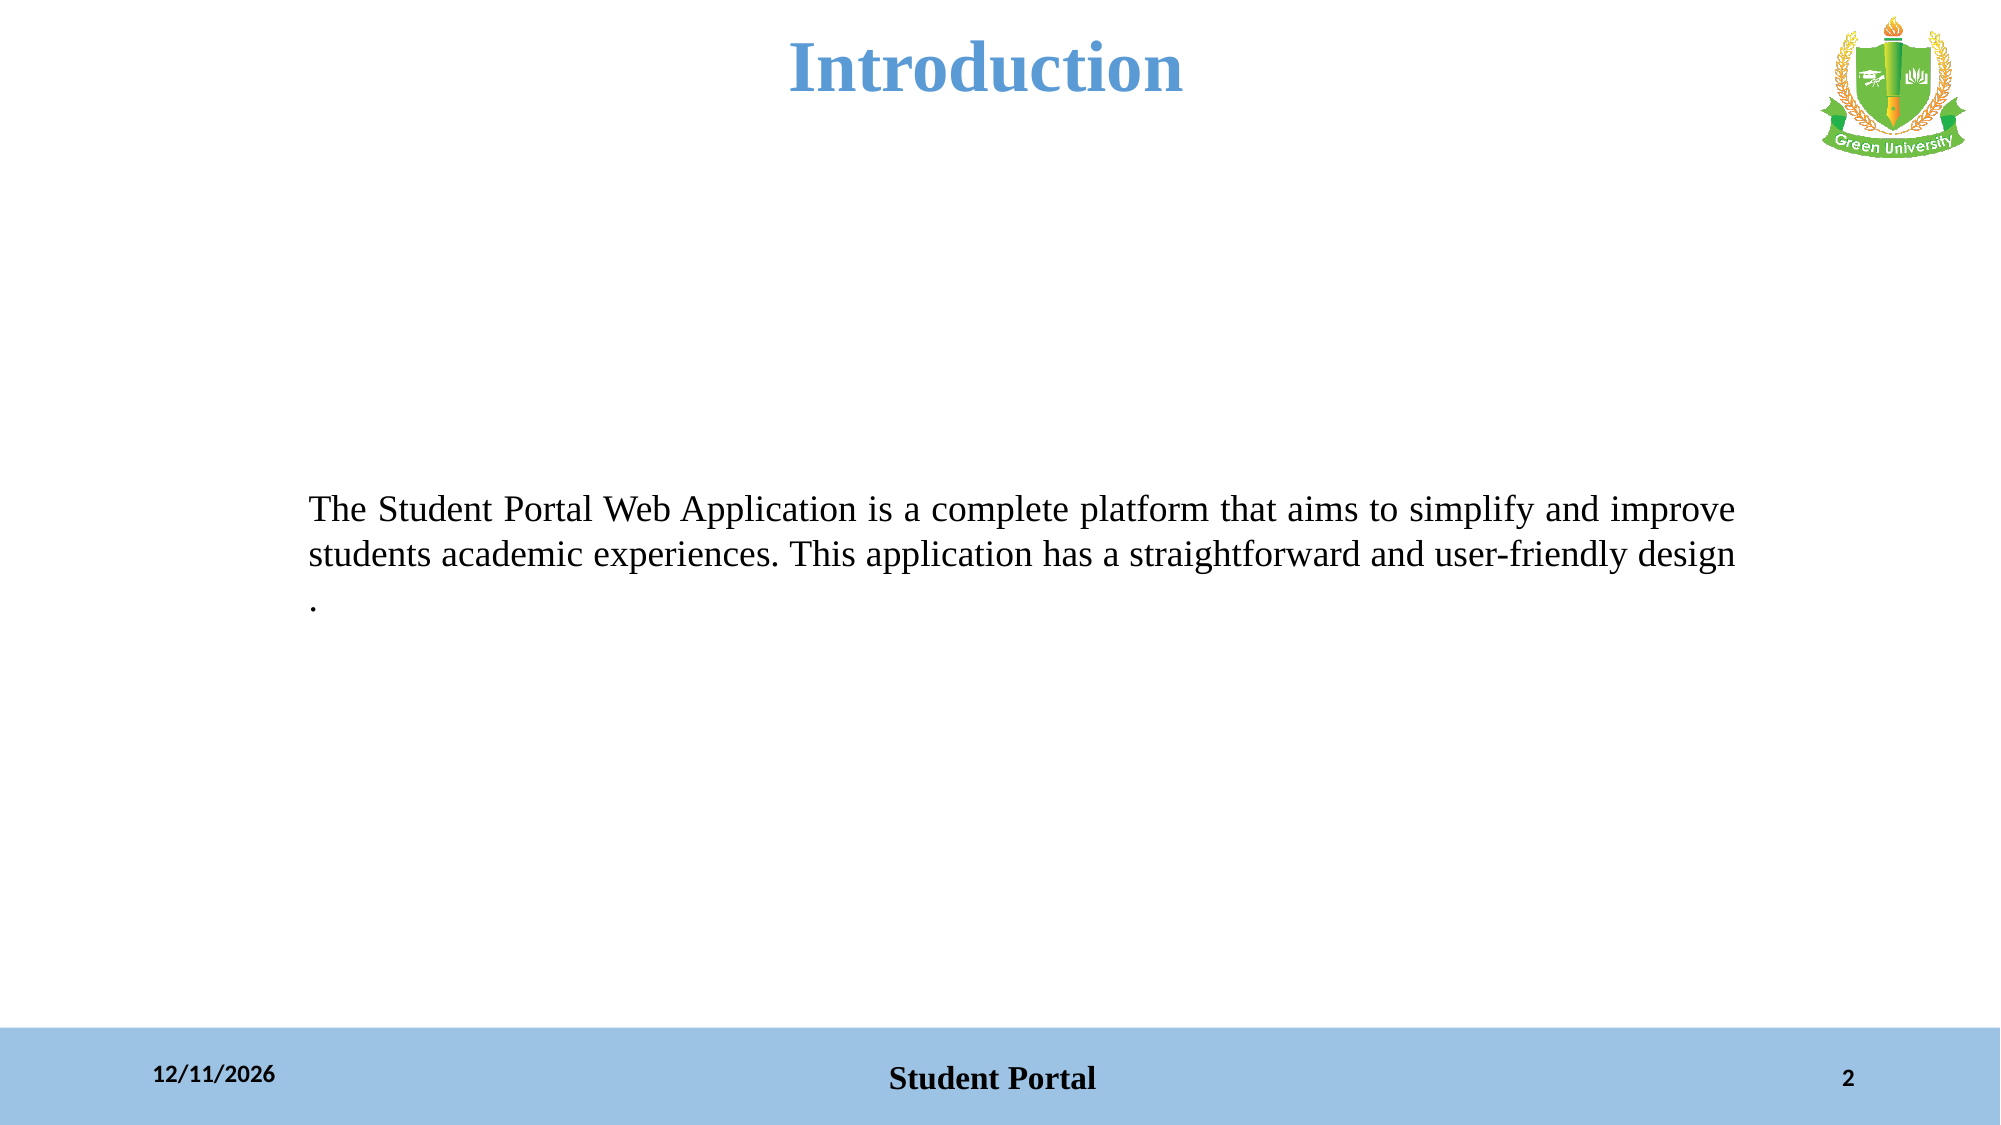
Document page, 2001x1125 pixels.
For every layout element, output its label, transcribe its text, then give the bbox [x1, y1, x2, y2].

text_box [0, 1027, 2000, 1125]
picture [1820, 16, 1966, 158]
text_box 2 [1827, 1053, 1898, 1099]
text_box Student Portal [832, 1048, 1154, 1104]
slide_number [137, 1042, 588, 1103]
title Introduction [769, 0, 1204, 135]
text_box The Student Portal Web Application is a complete platform that aims to simplify and improve students academic experiences. This application has a straightforward and user-friendly design . [293, 476, 1753, 627]
